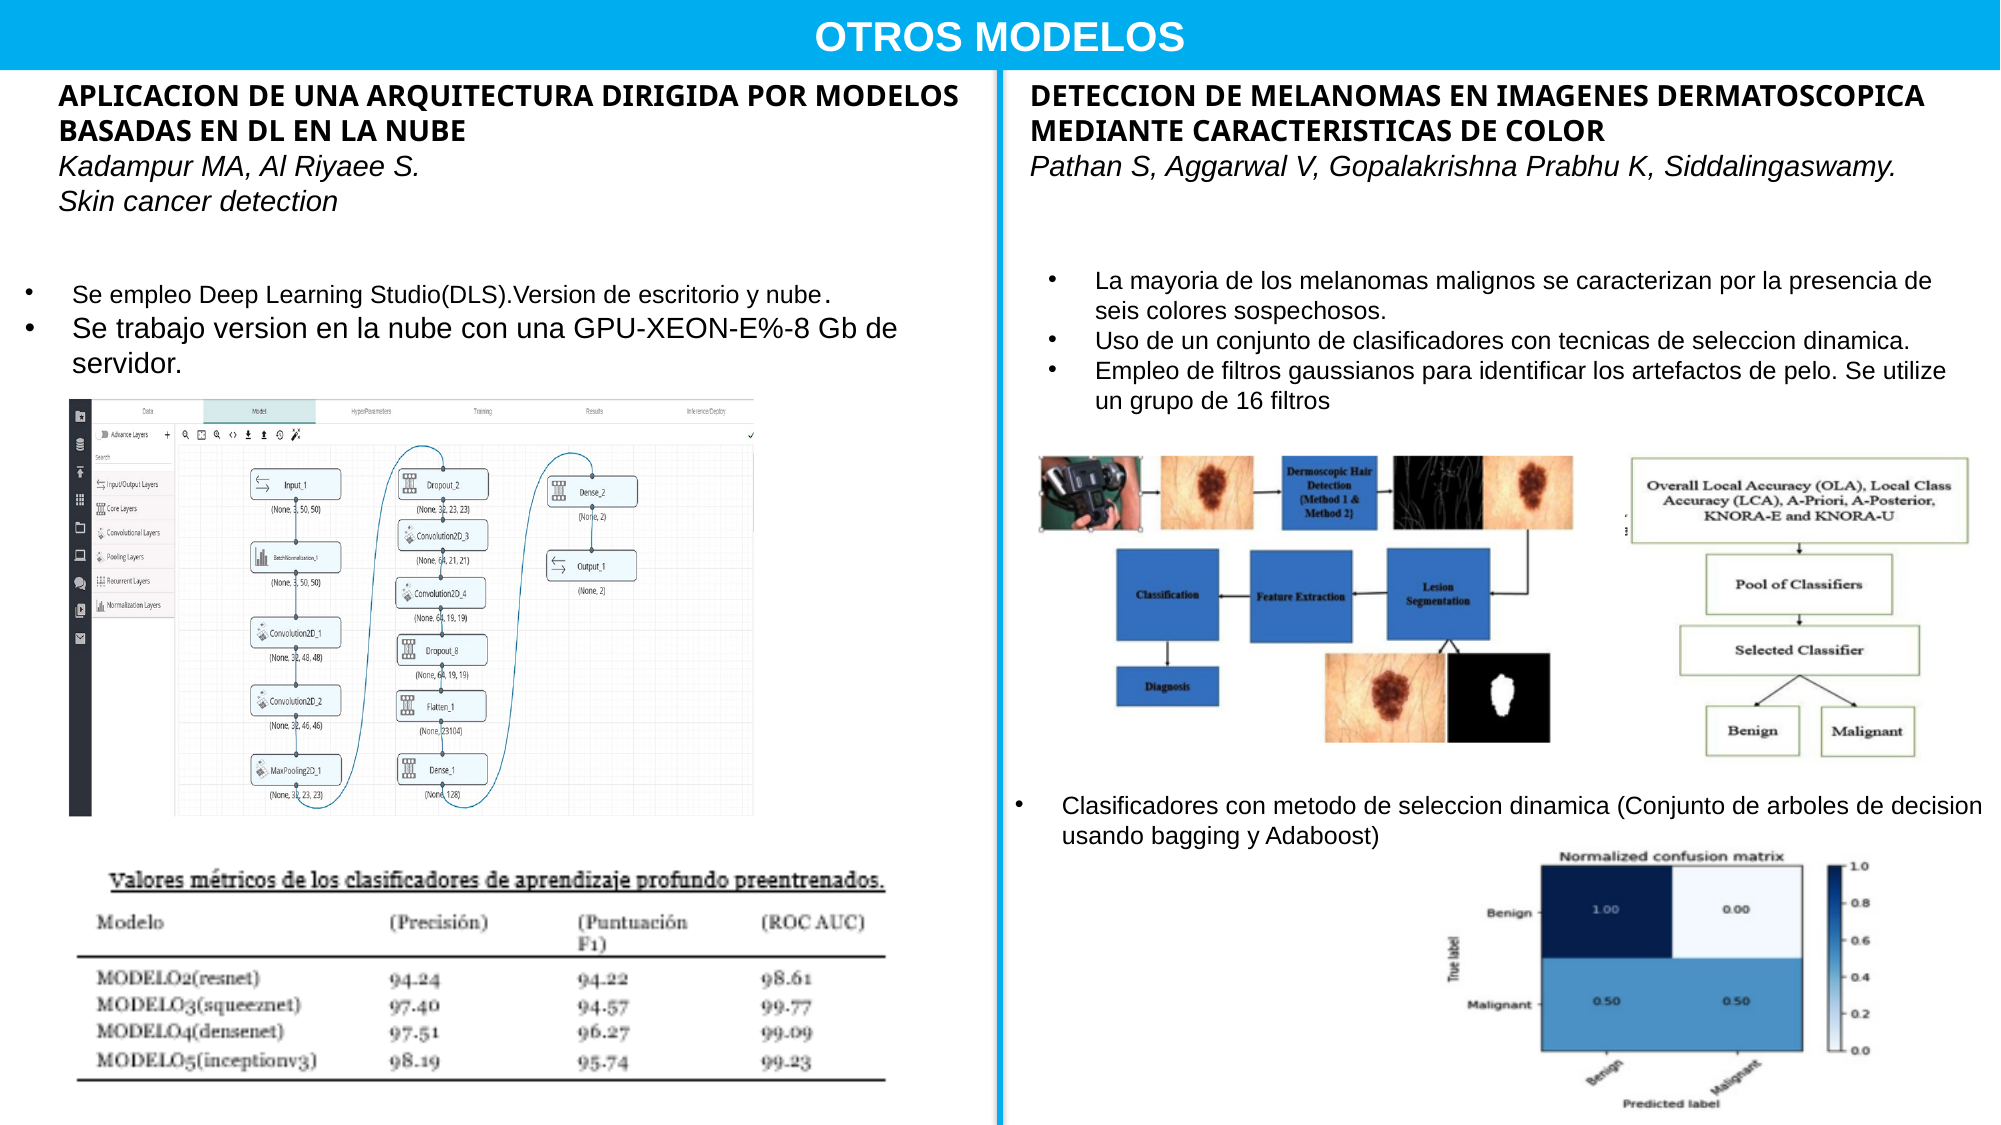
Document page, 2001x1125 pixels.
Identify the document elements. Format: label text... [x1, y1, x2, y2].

picture [1625, 452, 1972, 764]
text_box APLICACION DE UNA ARQUITECTURA DIRIGIDA POR MODELOS BASADAS EN DL EN LA NUBE Kadampur MA, Al Riyaee S. Skin cancer detection [43, 71, 992, 225]
text_box La mayoria de los melanomas malignos se caracterizan por la presencia de seis colores sospechosos. Uso de un conjunto de clasificadores con tecnicas de seleccion dinamica. Empleo de filtros gaussianos para identificar los artefactos de pelo. Se utilize un grupo de 16 filtros [1033, 256, 1990, 422]
text_box Clasificadores con metodo de seleccion dinamica (Conjunto de arboles de decision usando bagging y Adaboost) [1004, 781, 2000, 857]
picture [68, 398, 754, 817]
text_box Se empleo Deep Learning Studio(DLS).Version de escritorio y nube. Se trabajo version en la nube con una GPU-XEON-E%-8 Gb de servidor. [10, 267, 988, 387]
picture [68, 857, 908, 1100]
text_box DETECCION DE MELANOMAS EN IMAGENES DERMATOSCOPICA MEDIANTE CARACTERISTICAS DE COLOR Pathan S, Aggarwal V, Gopalakrishna Prabhu K, Siddalingaswamy. [1014, 71, 1972, 190]
text_box OTROS MODELOS [1001, 0, 2000, 71]
text_box OTROS MODELOS [0, 0, 999, 71]
picture [1032, 452, 1579, 748]
picture [1435, 831, 1890, 1114]
